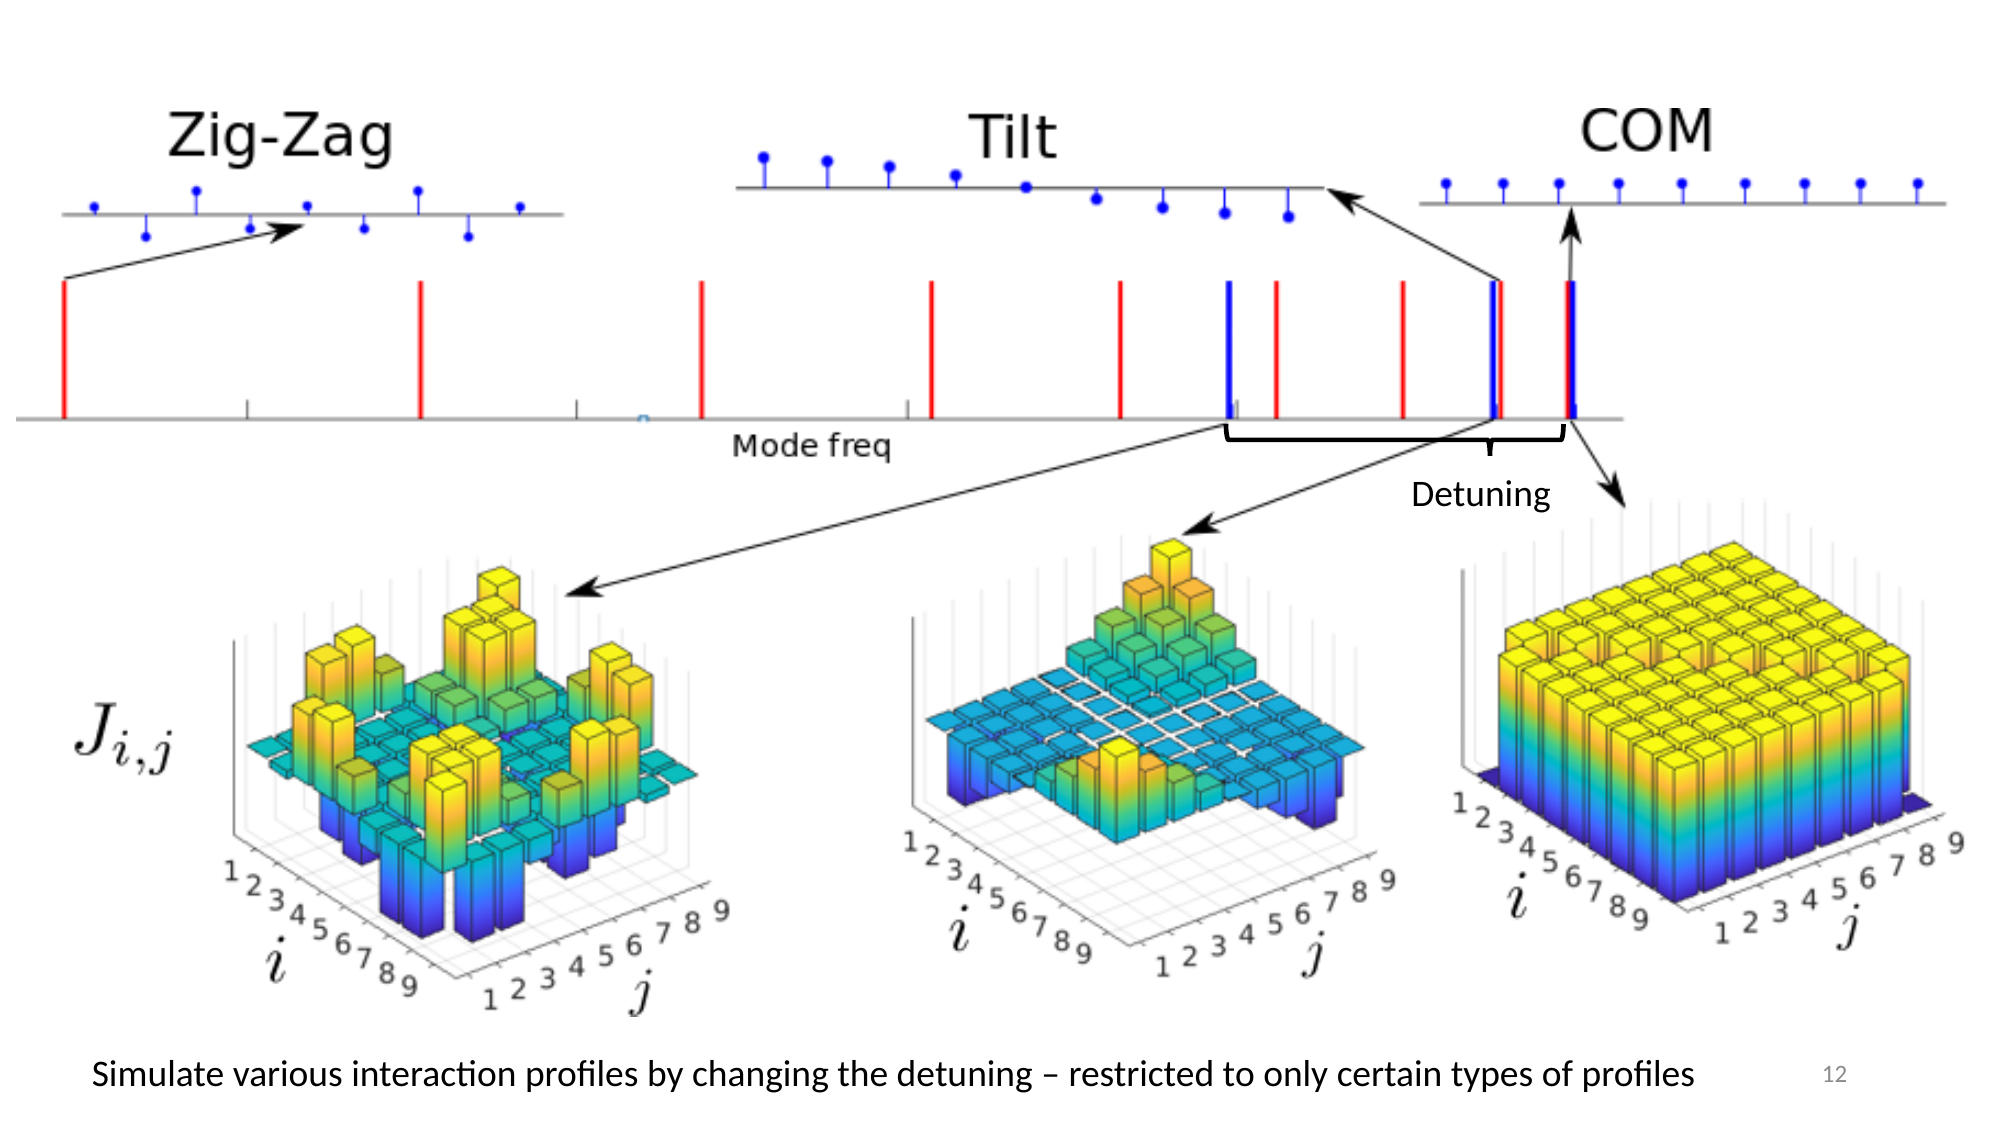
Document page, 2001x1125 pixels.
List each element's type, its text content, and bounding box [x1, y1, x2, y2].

picture [16, 108, 1984, 1017]
slide_number 12 [1412, 1042, 1863, 1103]
text_box Simulate various interaction profiles by changing the detuning – restricted to only certain types of profiles [77, 1041, 1713, 1102]
